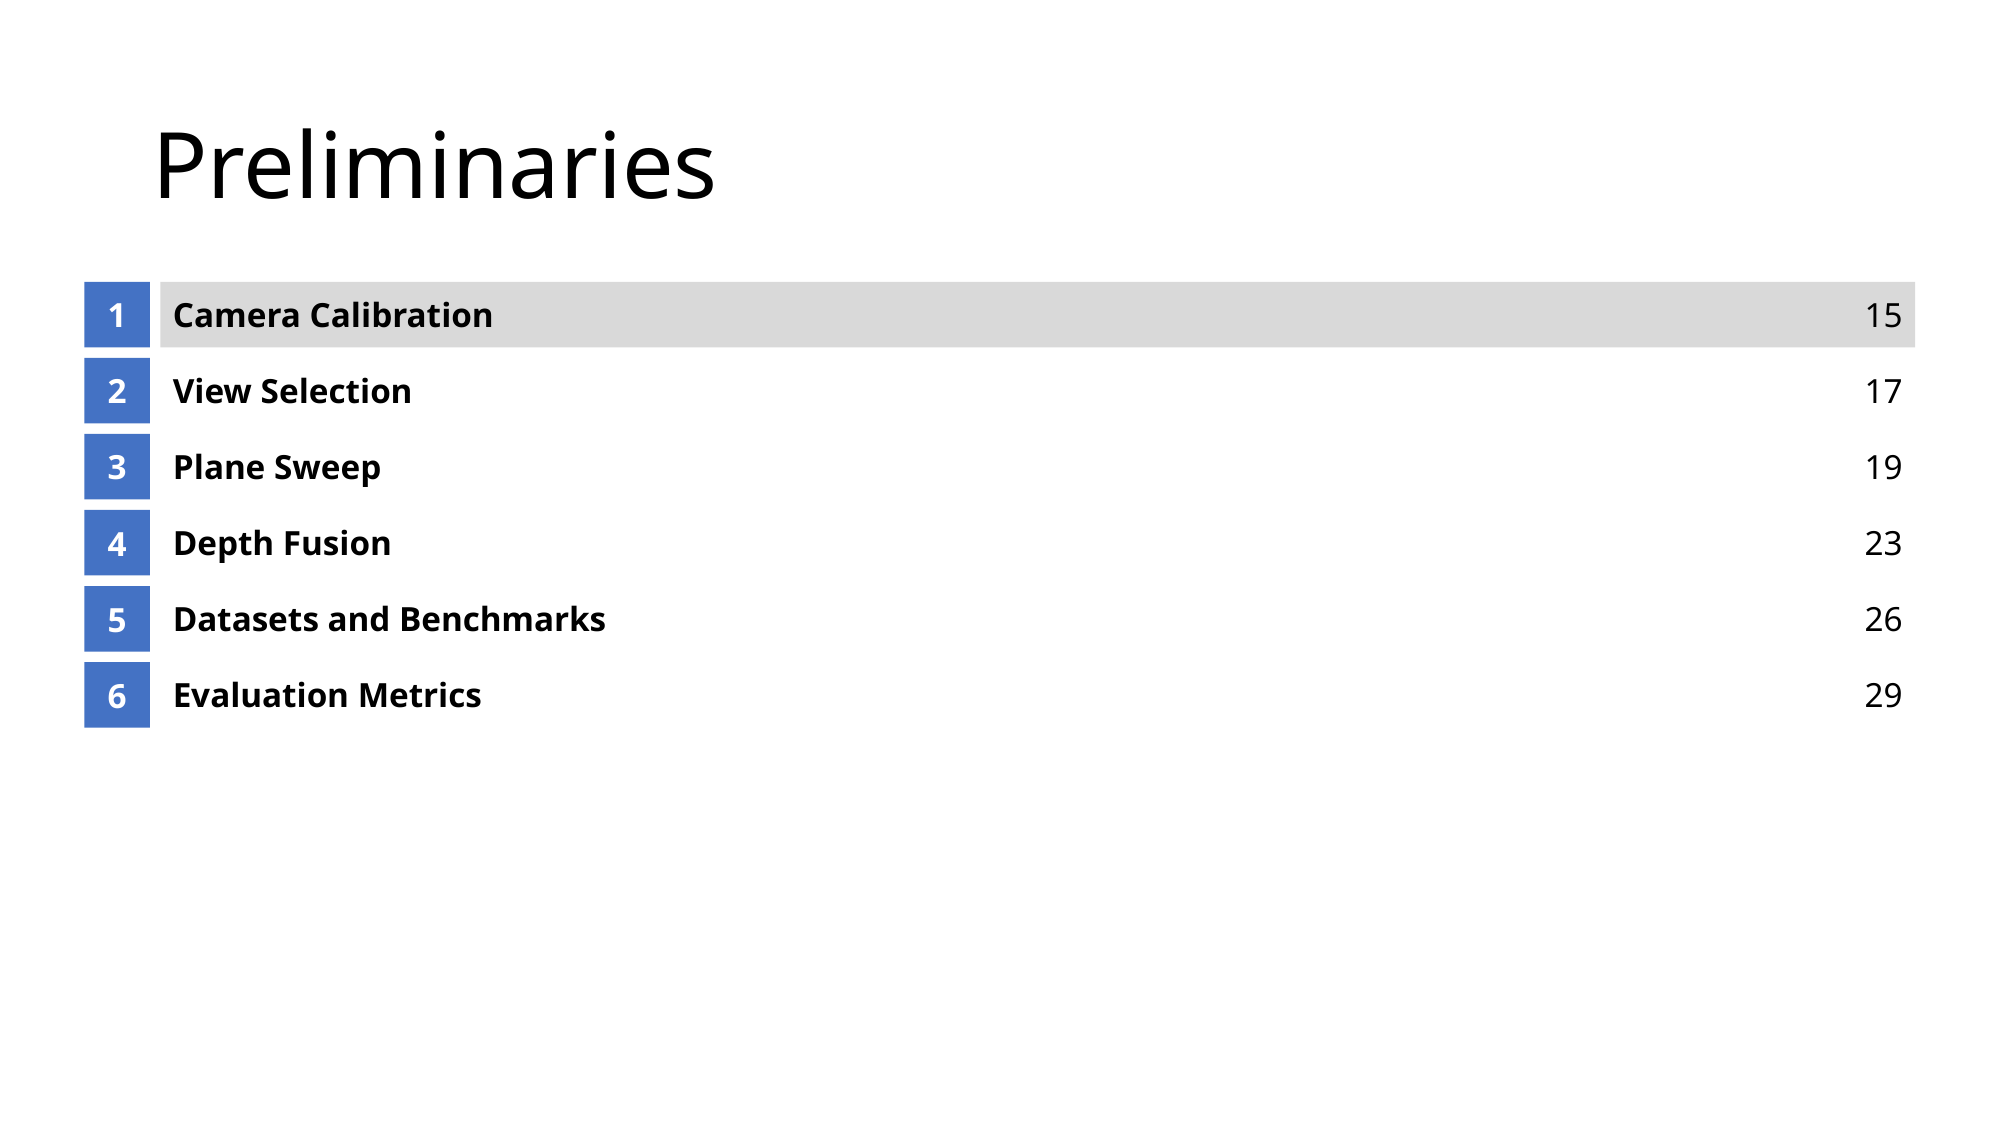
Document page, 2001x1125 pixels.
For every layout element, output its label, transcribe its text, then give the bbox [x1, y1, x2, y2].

text_box 29 [1884, 661, 1904, 729]
text_box [566, 281, 1884, 348]
text_box View Selection [159, 357, 566, 424]
text_box Depth Fusion [159, 509, 566, 577]
text_box 23 [1884, 509, 1904, 577]
text_box Plane Sweep [159, 433, 566, 500]
text_box 3 [83, 433, 151, 500]
text_box [1904, 281, 1916, 348]
text_box 19 [1884, 433, 1904, 500]
text_box Evaluation Metrics [159, 661, 566, 729]
text_box 17 [1884, 357, 1904, 424]
text_box 26 [1884, 585, 1904, 653]
text_box 6 [83, 661, 151, 729]
text_box Camera Calibration [159, 281, 566, 348]
text_box 2 [83, 357, 151, 424]
text_box 1 [83, 281, 151, 348]
text_box 4 [83, 509, 151, 577]
text_box Datasets and Benchmarks [159, 585, 566, 653]
title Preliminaries [137, 59, 1863, 278]
text_box 15 [1884, 281, 1904, 348]
text_box 5 [83, 585, 151, 653]
